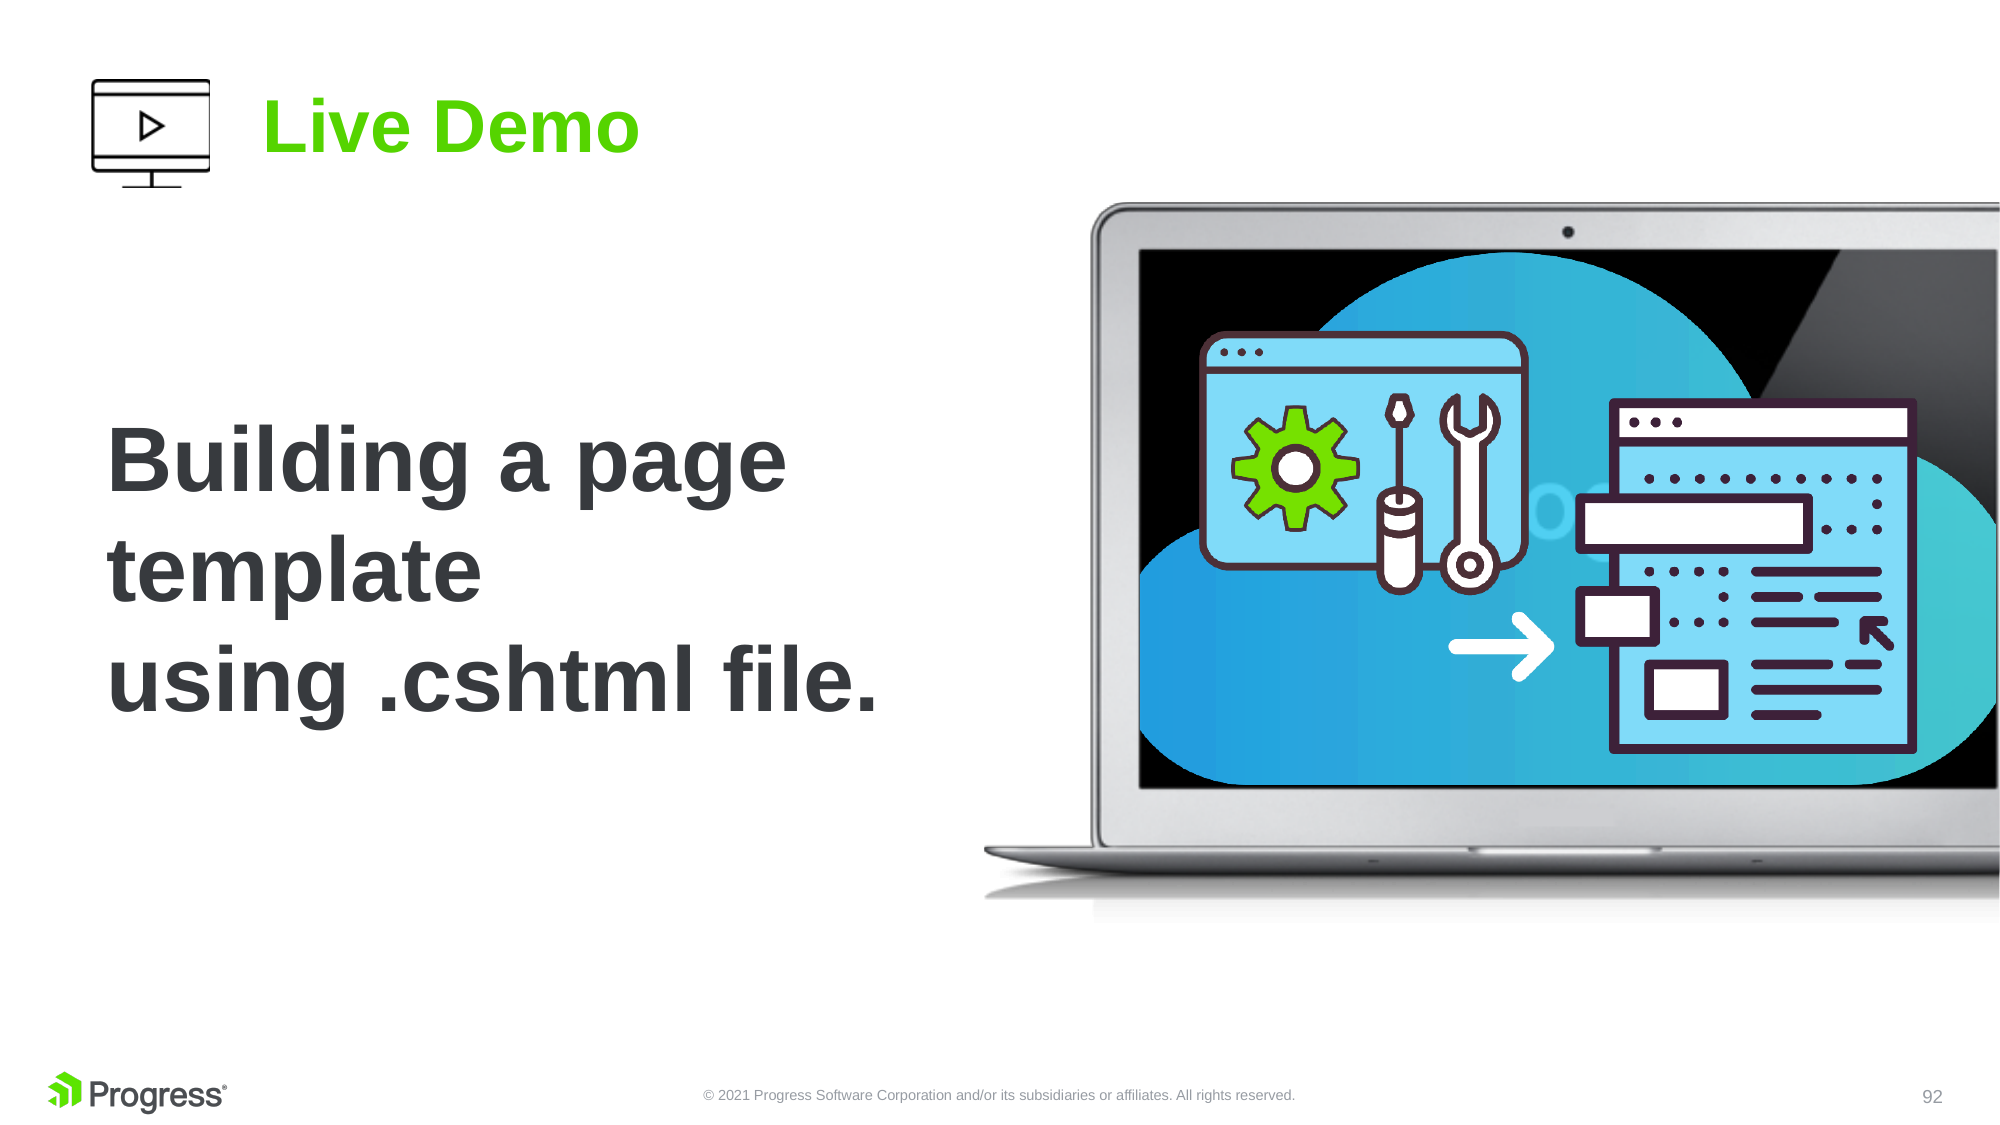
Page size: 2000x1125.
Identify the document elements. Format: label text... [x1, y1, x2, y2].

picture [91, 79, 211, 189]
title Live Demo [247, 80, 1888, 303]
picture [983, 202, 2000, 923]
list Building a page template using .cshtml file. [91, 392, 1045, 733]
